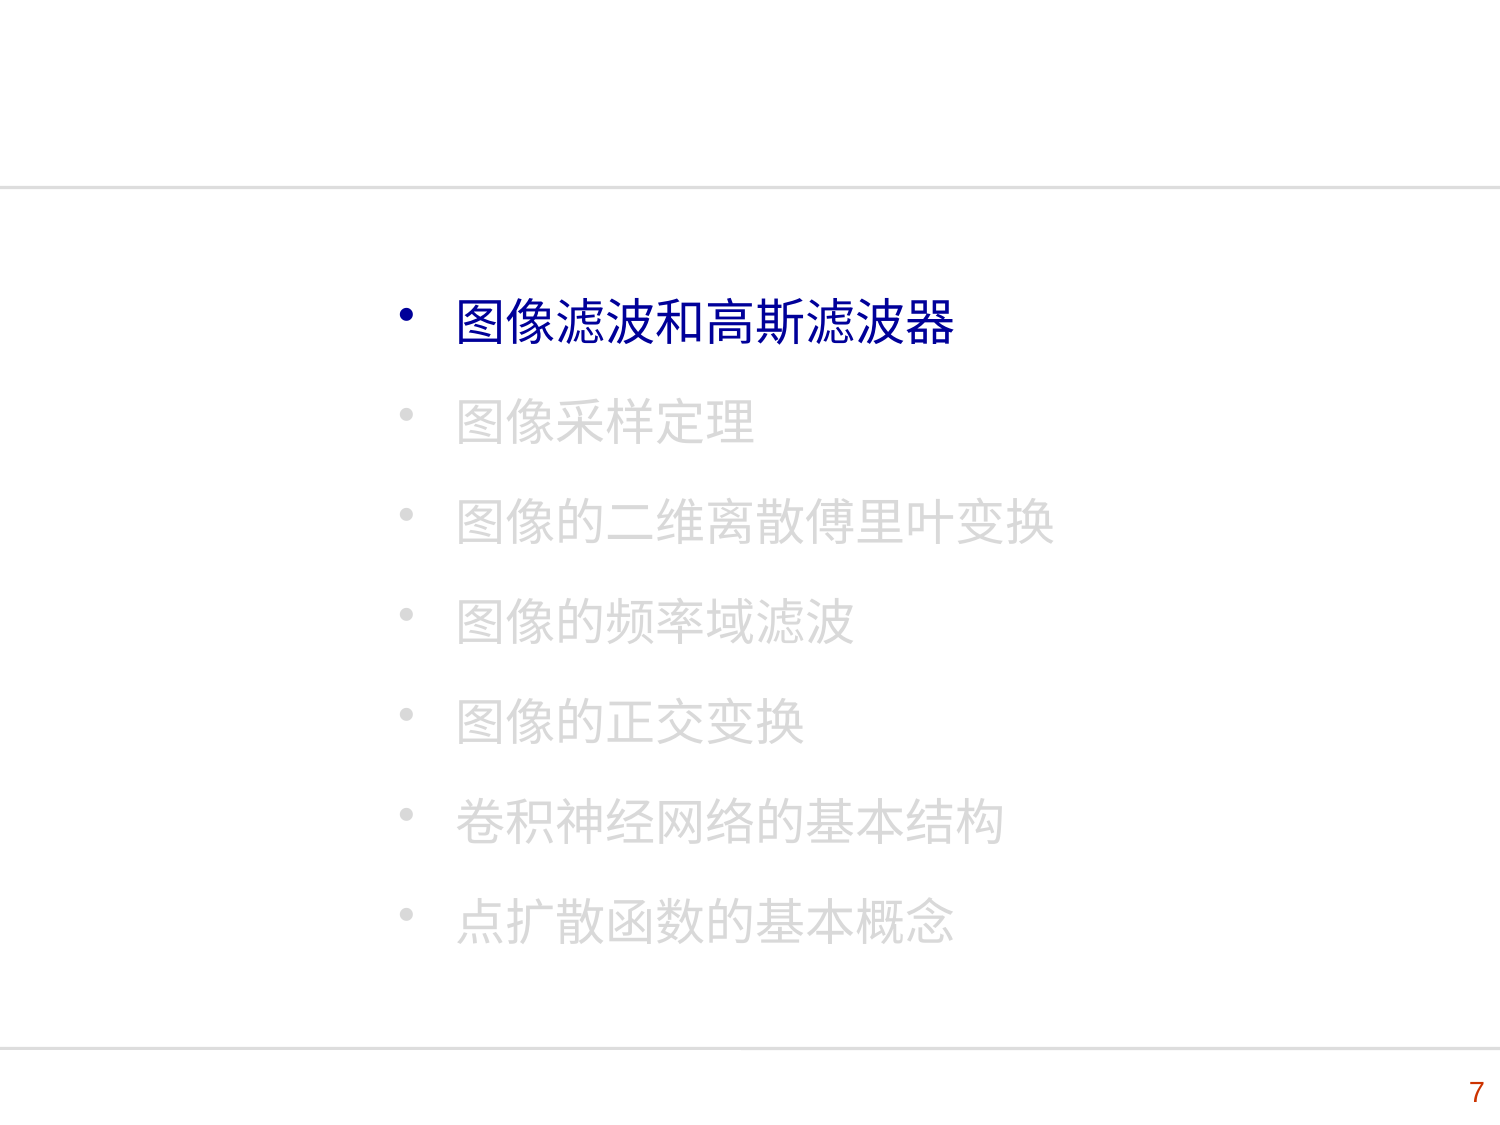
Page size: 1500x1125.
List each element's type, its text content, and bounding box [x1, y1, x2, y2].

list 图像滤波和高斯滤波器 图像采样定理 图像的二维离散傅里叶变换 图像的频率域滤波 图像的正交变换 卷积神经网络的基本结构 点扩散函数的基本概念 [383, 252, 1211, 845]
slide_number 7 [1149, 1065, 1500, 1104]
